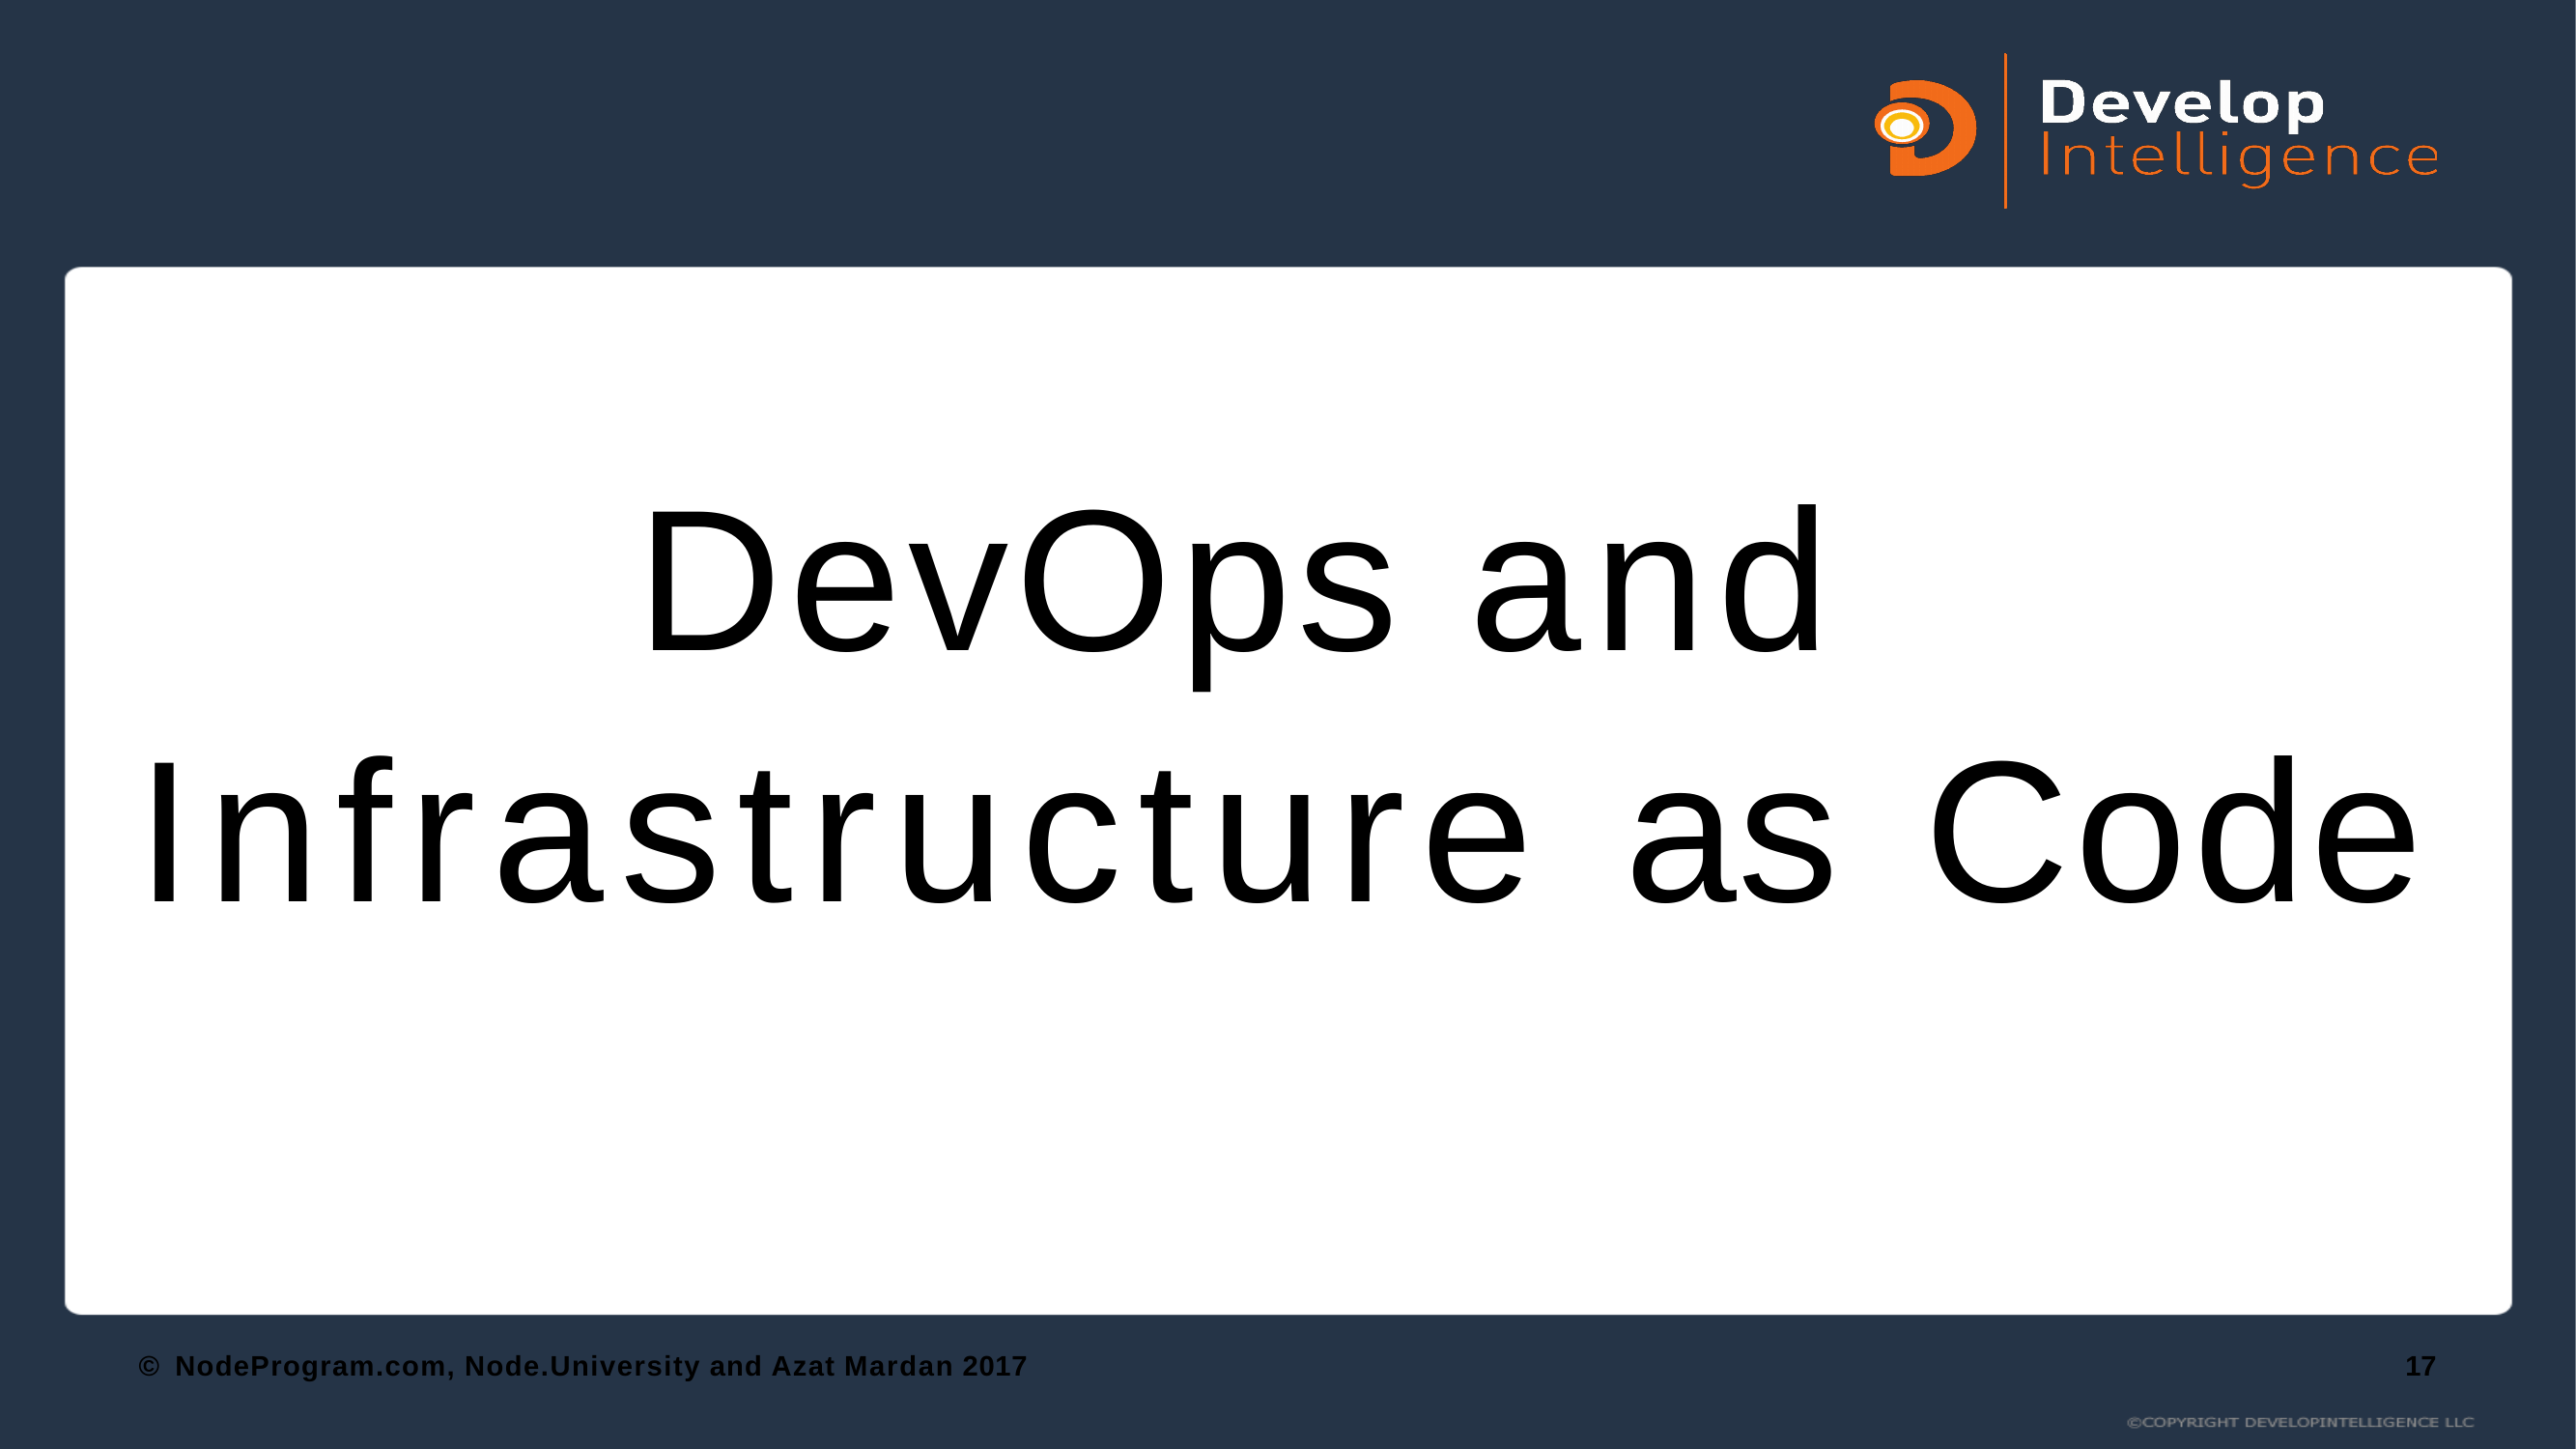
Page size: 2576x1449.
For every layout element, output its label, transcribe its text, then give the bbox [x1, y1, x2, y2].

title DevOps and Infrastructure as Code [133, 437, 2431, 943]
text_box 17 [2401, 1347, 2441, 1382]
picture [0, 0, 2576, 1449]
footer © NodeProgram.com, Node.University and Azat Mardan 2017 [136, 1347, 1034, 1449]
